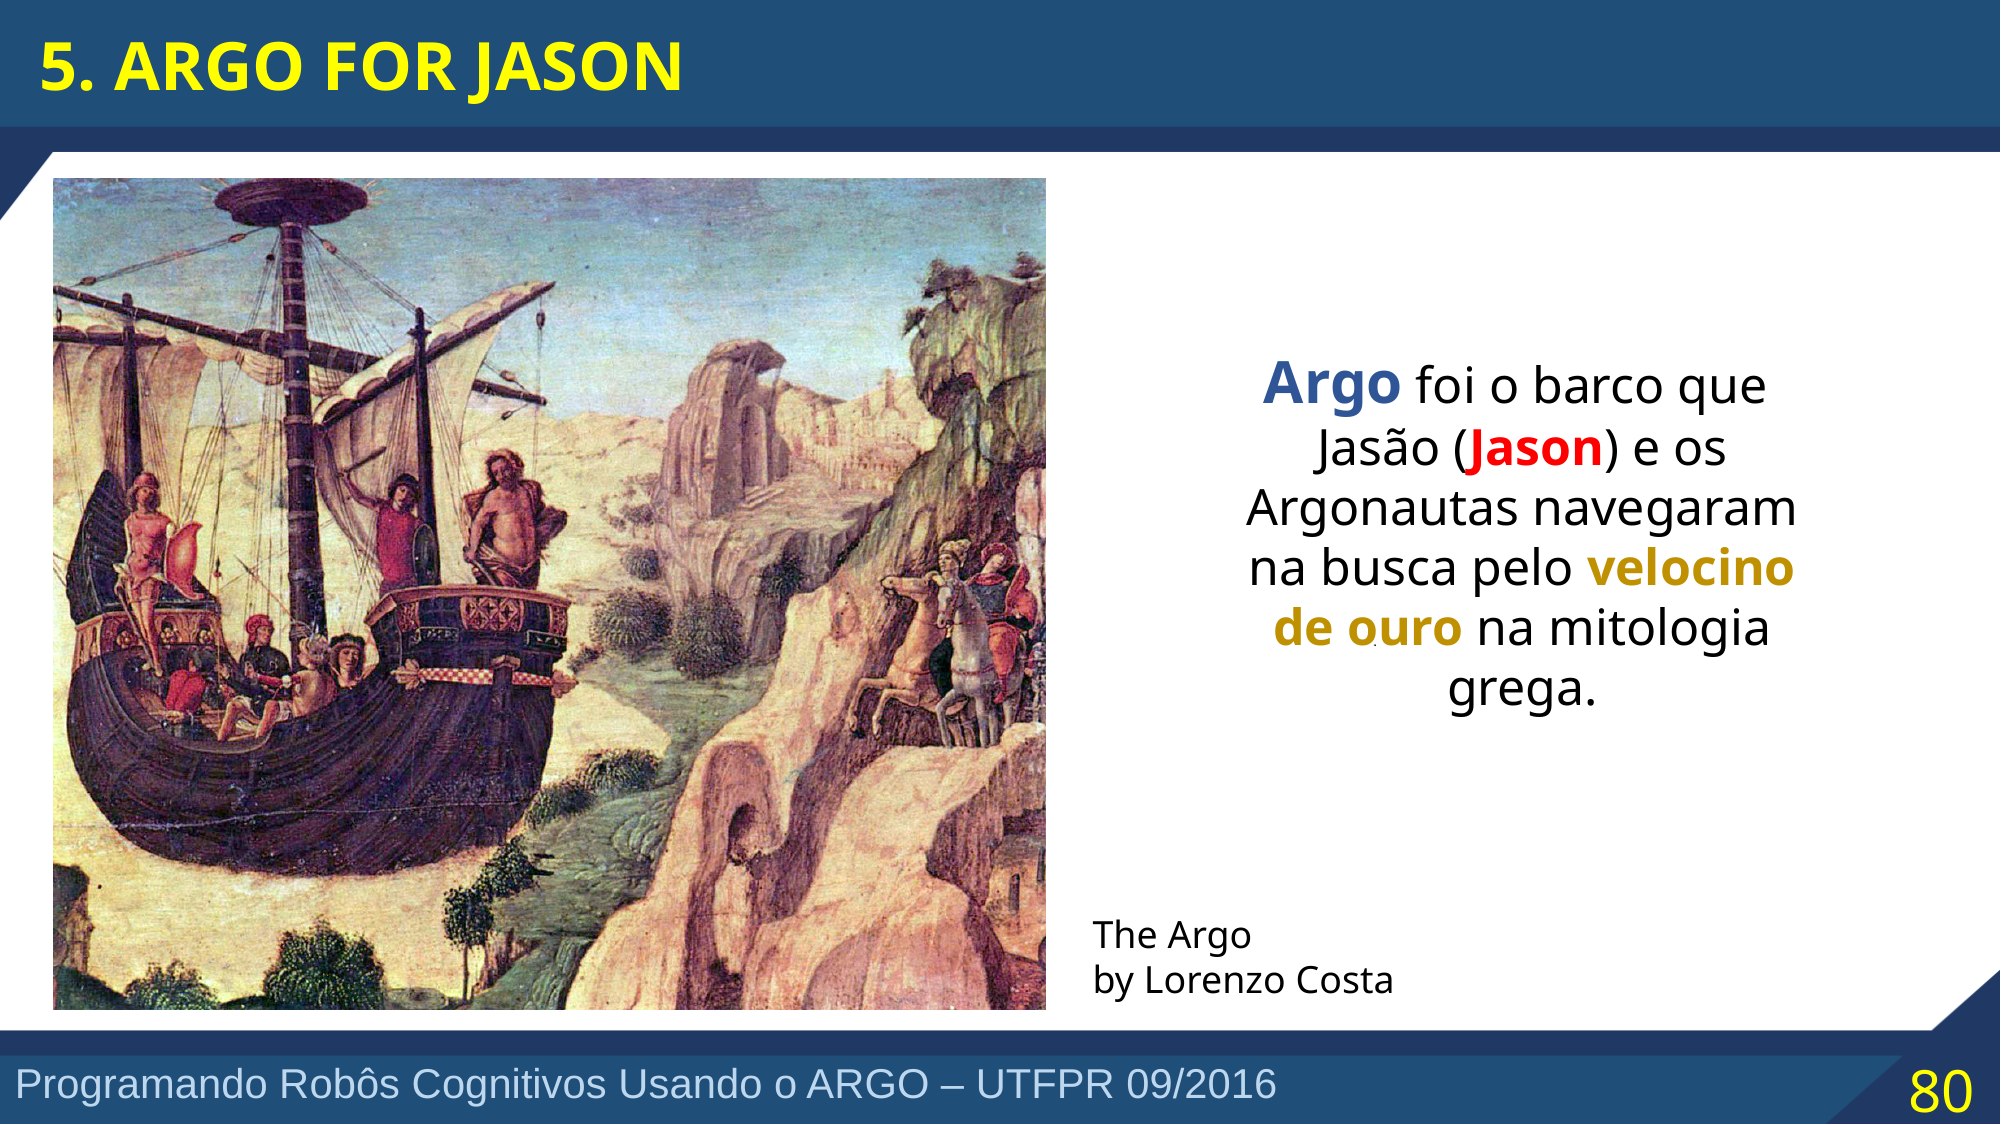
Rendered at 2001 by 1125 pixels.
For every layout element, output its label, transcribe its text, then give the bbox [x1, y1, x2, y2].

picture [0, 0, 2000, 1124]
text_box Argo foi o barco que Jasão (Jason) e os Argonautas navegaram na busca pelo velocino de ouro na mitologia grega. [1219, 337, 1826, 723]
text_box 5. ARGO FOR JASON [24, 16, 2000, 112]
text_box The Argo by Lorenzo Costa [1077, 903, 1410, 1009]
